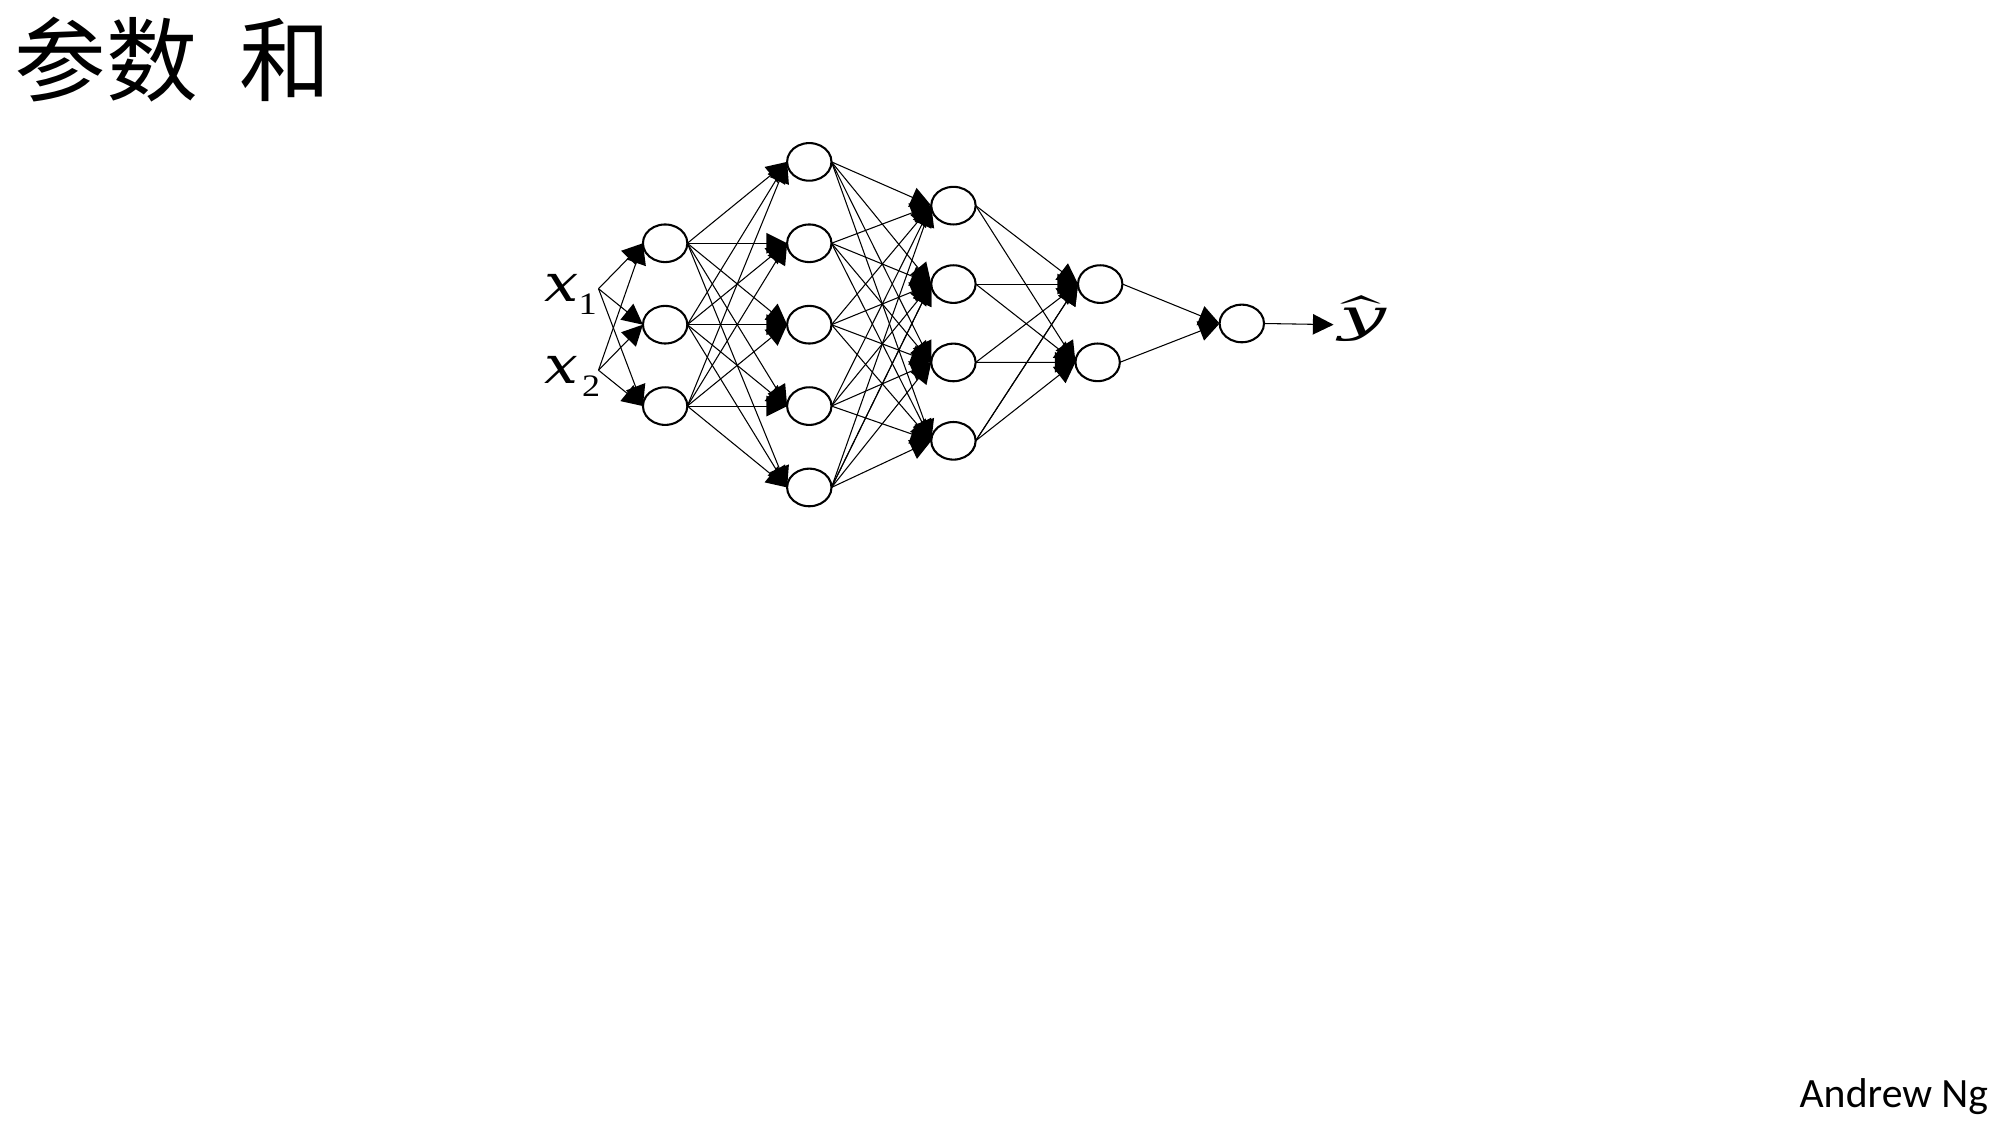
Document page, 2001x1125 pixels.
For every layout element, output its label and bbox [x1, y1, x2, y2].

text_box [540, 142, 1394, 507]
